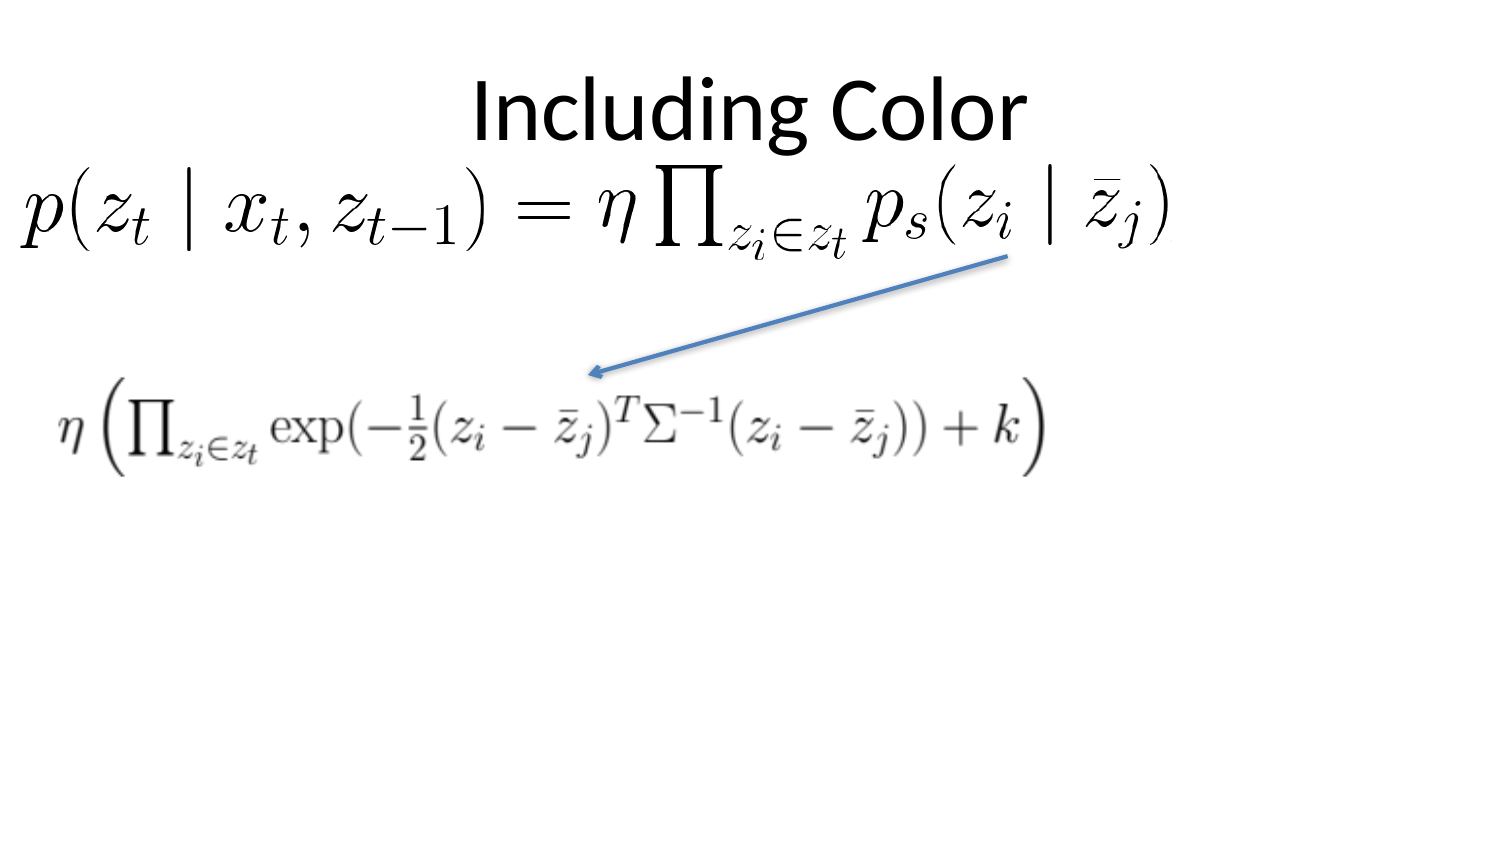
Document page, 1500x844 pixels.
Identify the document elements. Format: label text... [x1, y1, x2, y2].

picture [57, 375, 1046, 478]
picture [598, 164, 1172, 260]
title Including Color [75, 33, 1425, 175]
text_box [587, 255, 1008, 376]
picture [20, 167, 570, 251]
